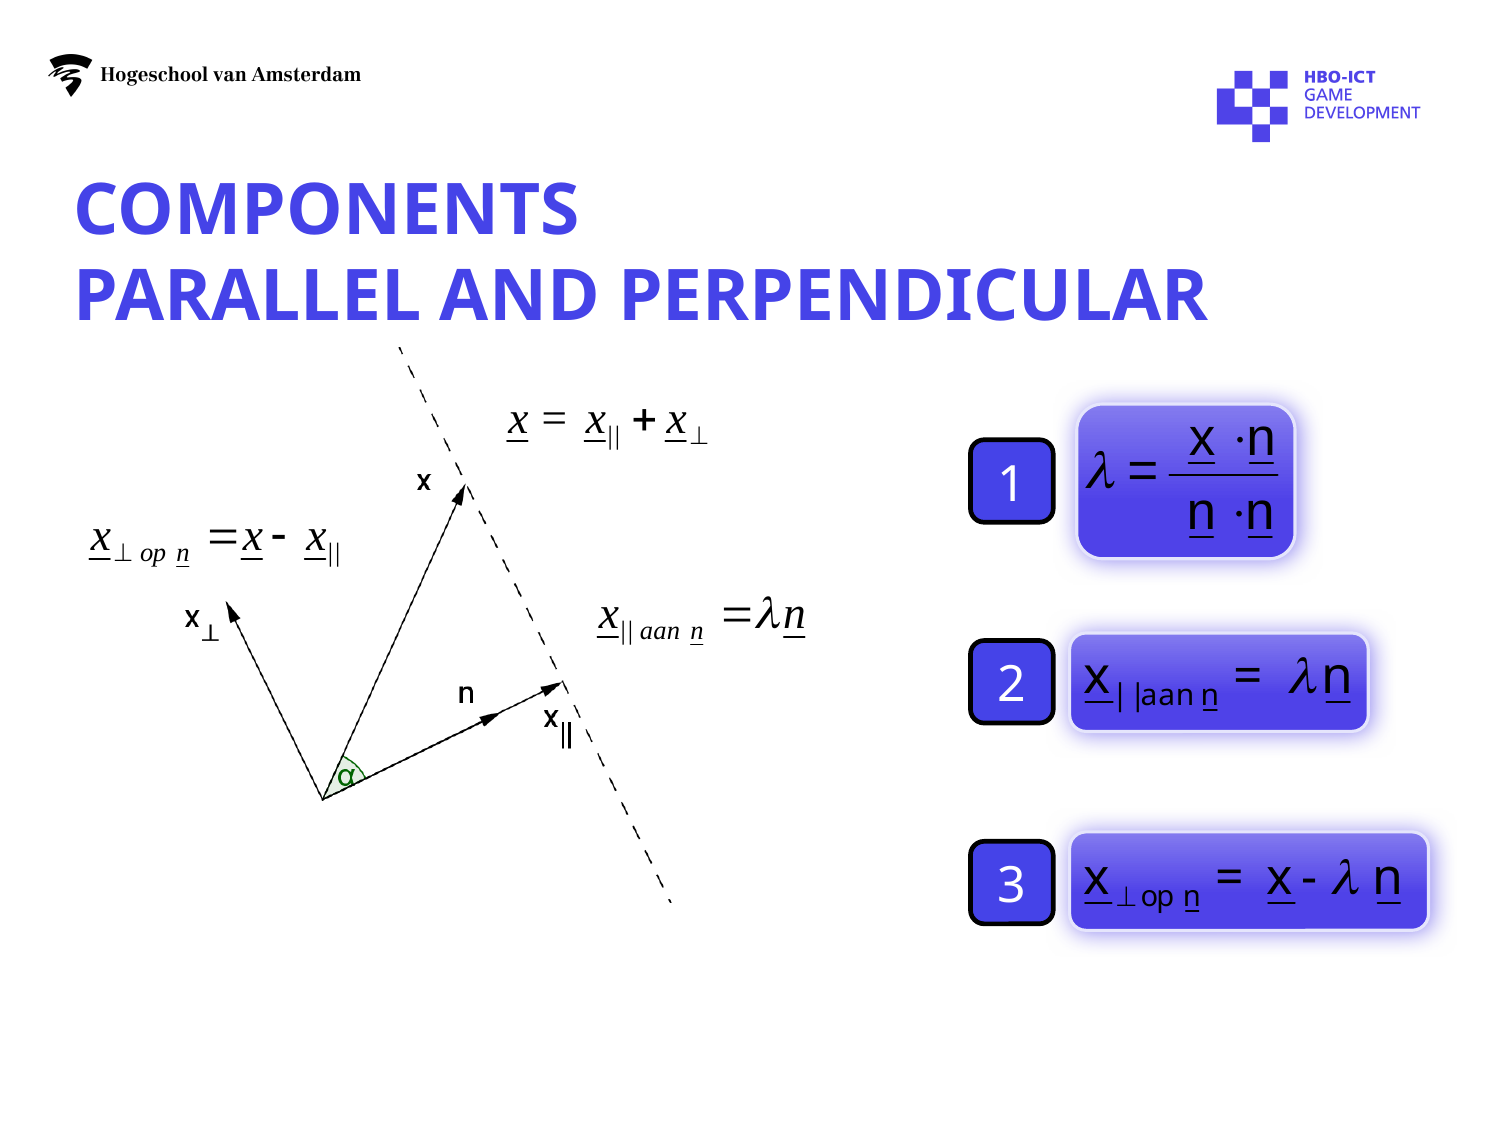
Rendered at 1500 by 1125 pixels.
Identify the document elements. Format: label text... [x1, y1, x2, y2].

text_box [589, 582, 814, 656]
text_box [1068, 831, 1430, 932]
text_box 1 [970, 439, 1054, 523]
text_box [1068, 632, 1370, 731]
title components parallel and perpendicular [59, 154, 1409, 343]
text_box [1076, 641, 1361, 724]
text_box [499, 387, 716, 460]
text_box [1076, 403, 1290, 551]
picture [48, 54, 361, 97]
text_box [1076, 844, 1411, 925]
picture [93, 347, 729, 903]
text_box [81, 504, 348, 578]
text_box 3 [970, 841, 1054, 924]
text_box 2 [970, 640, 1054, 724]
picture [1181, 35, 1447, 166]
